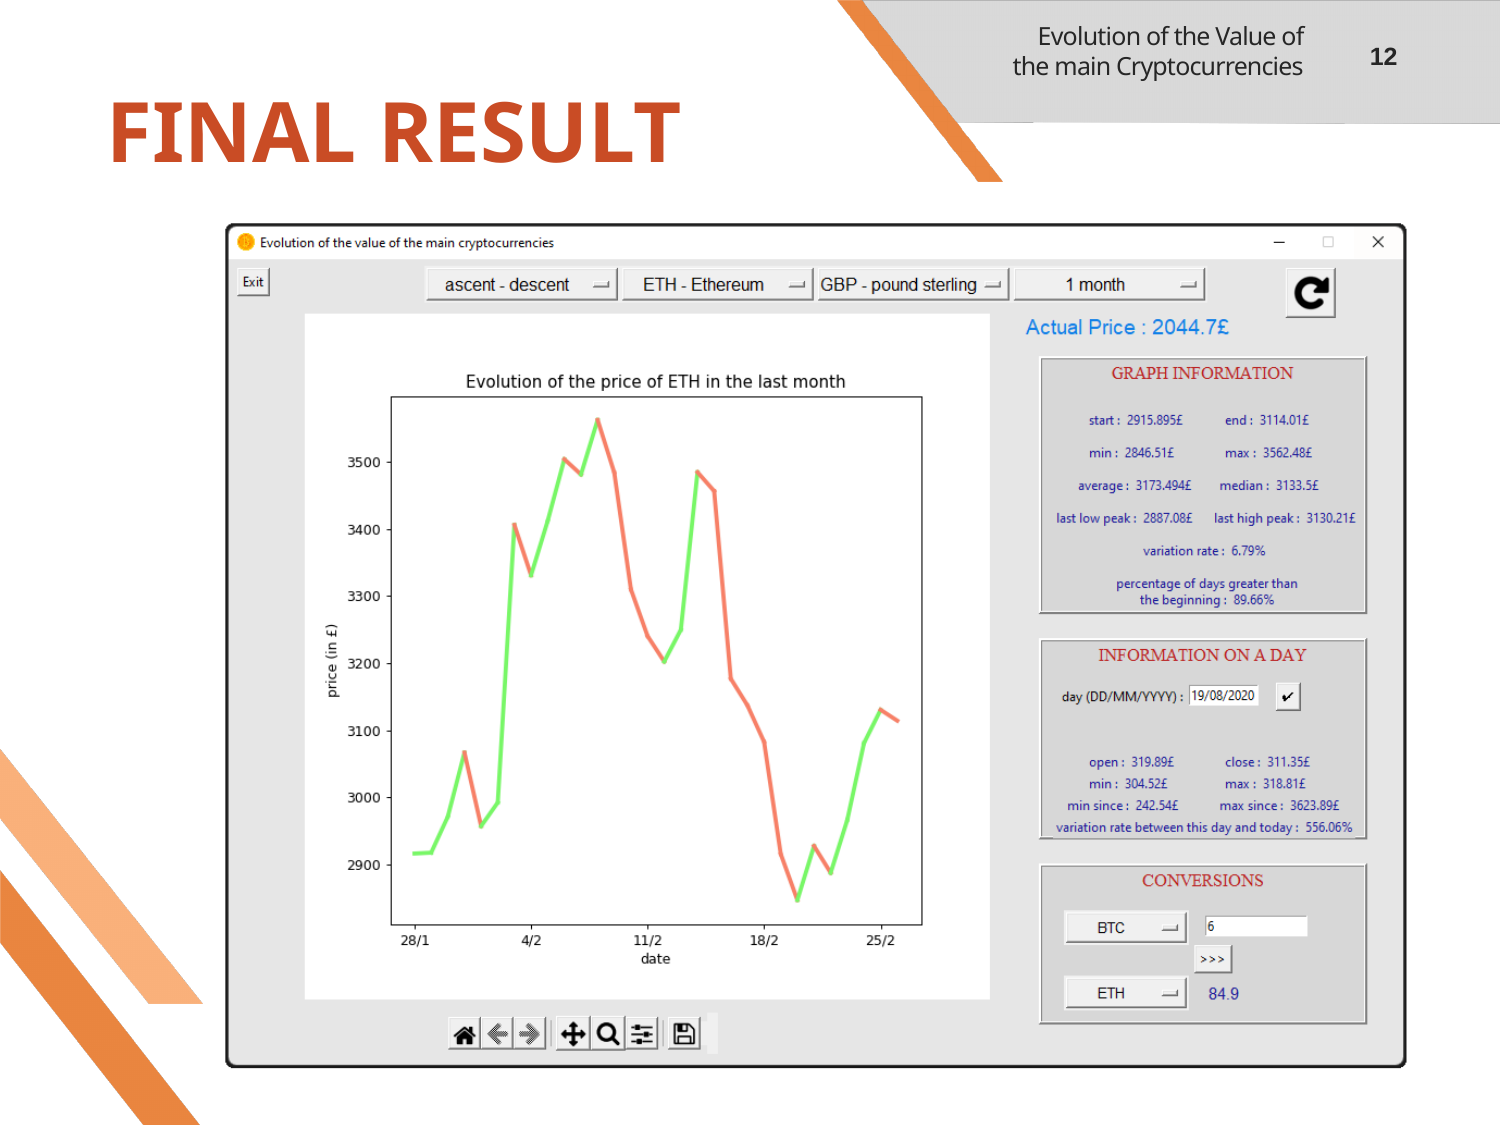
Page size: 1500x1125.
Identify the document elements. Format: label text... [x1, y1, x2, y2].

picture [0, 745, 203, 1125]
picture [208, 207, 1426, 1092]
text_box Evolution of the Value of the main Cryptocurrencies [848, 18, 1319, 88]
title FINAL RESULT [76, 77, 727, 182]
slide_number 12 [1342, 28, 1425, 78]
picture [837, 0, 1500, 182]
